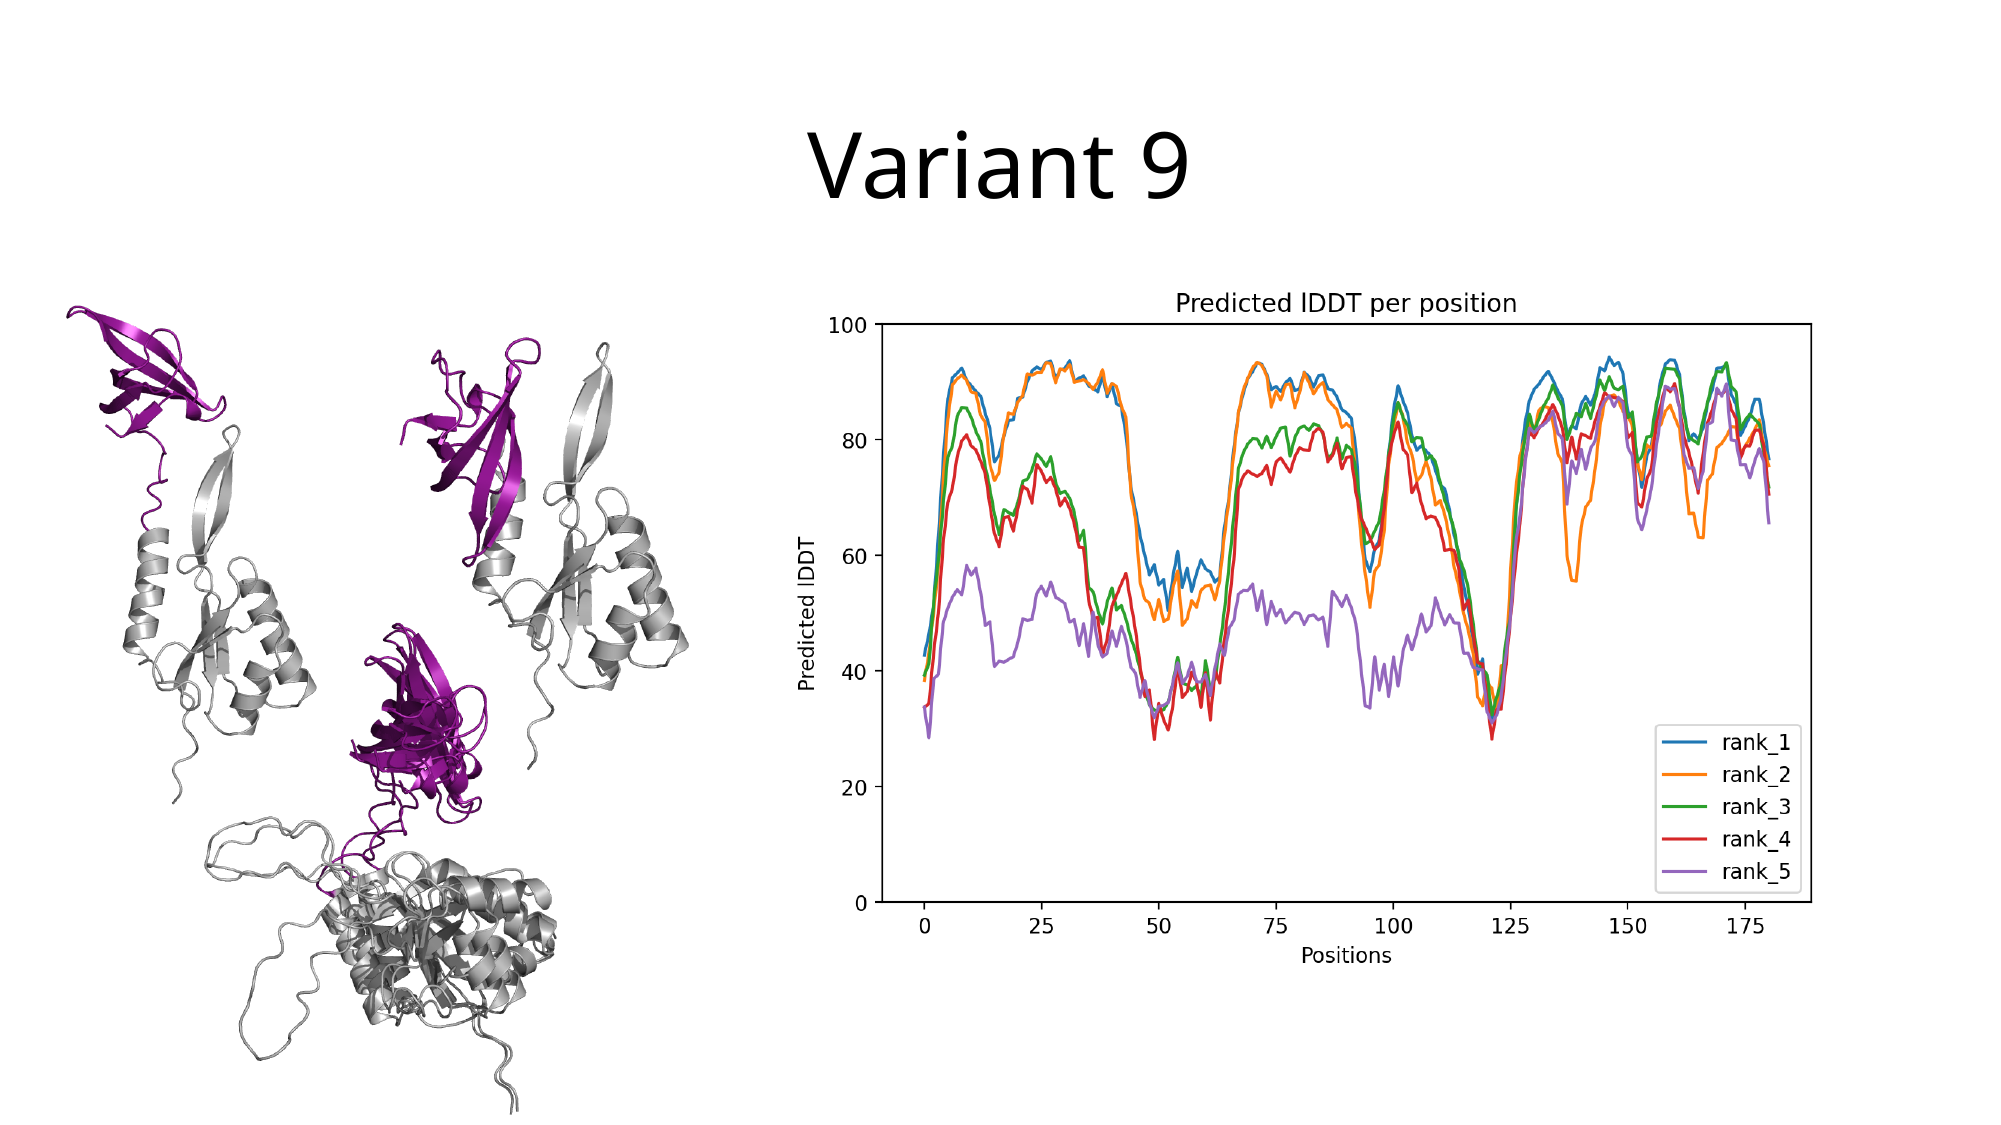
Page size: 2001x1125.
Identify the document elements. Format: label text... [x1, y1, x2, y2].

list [783, 277, 1825, 982]
title Variant 9 [137, 59, 1863, 278]
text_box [61, 290, 707, 1125]
